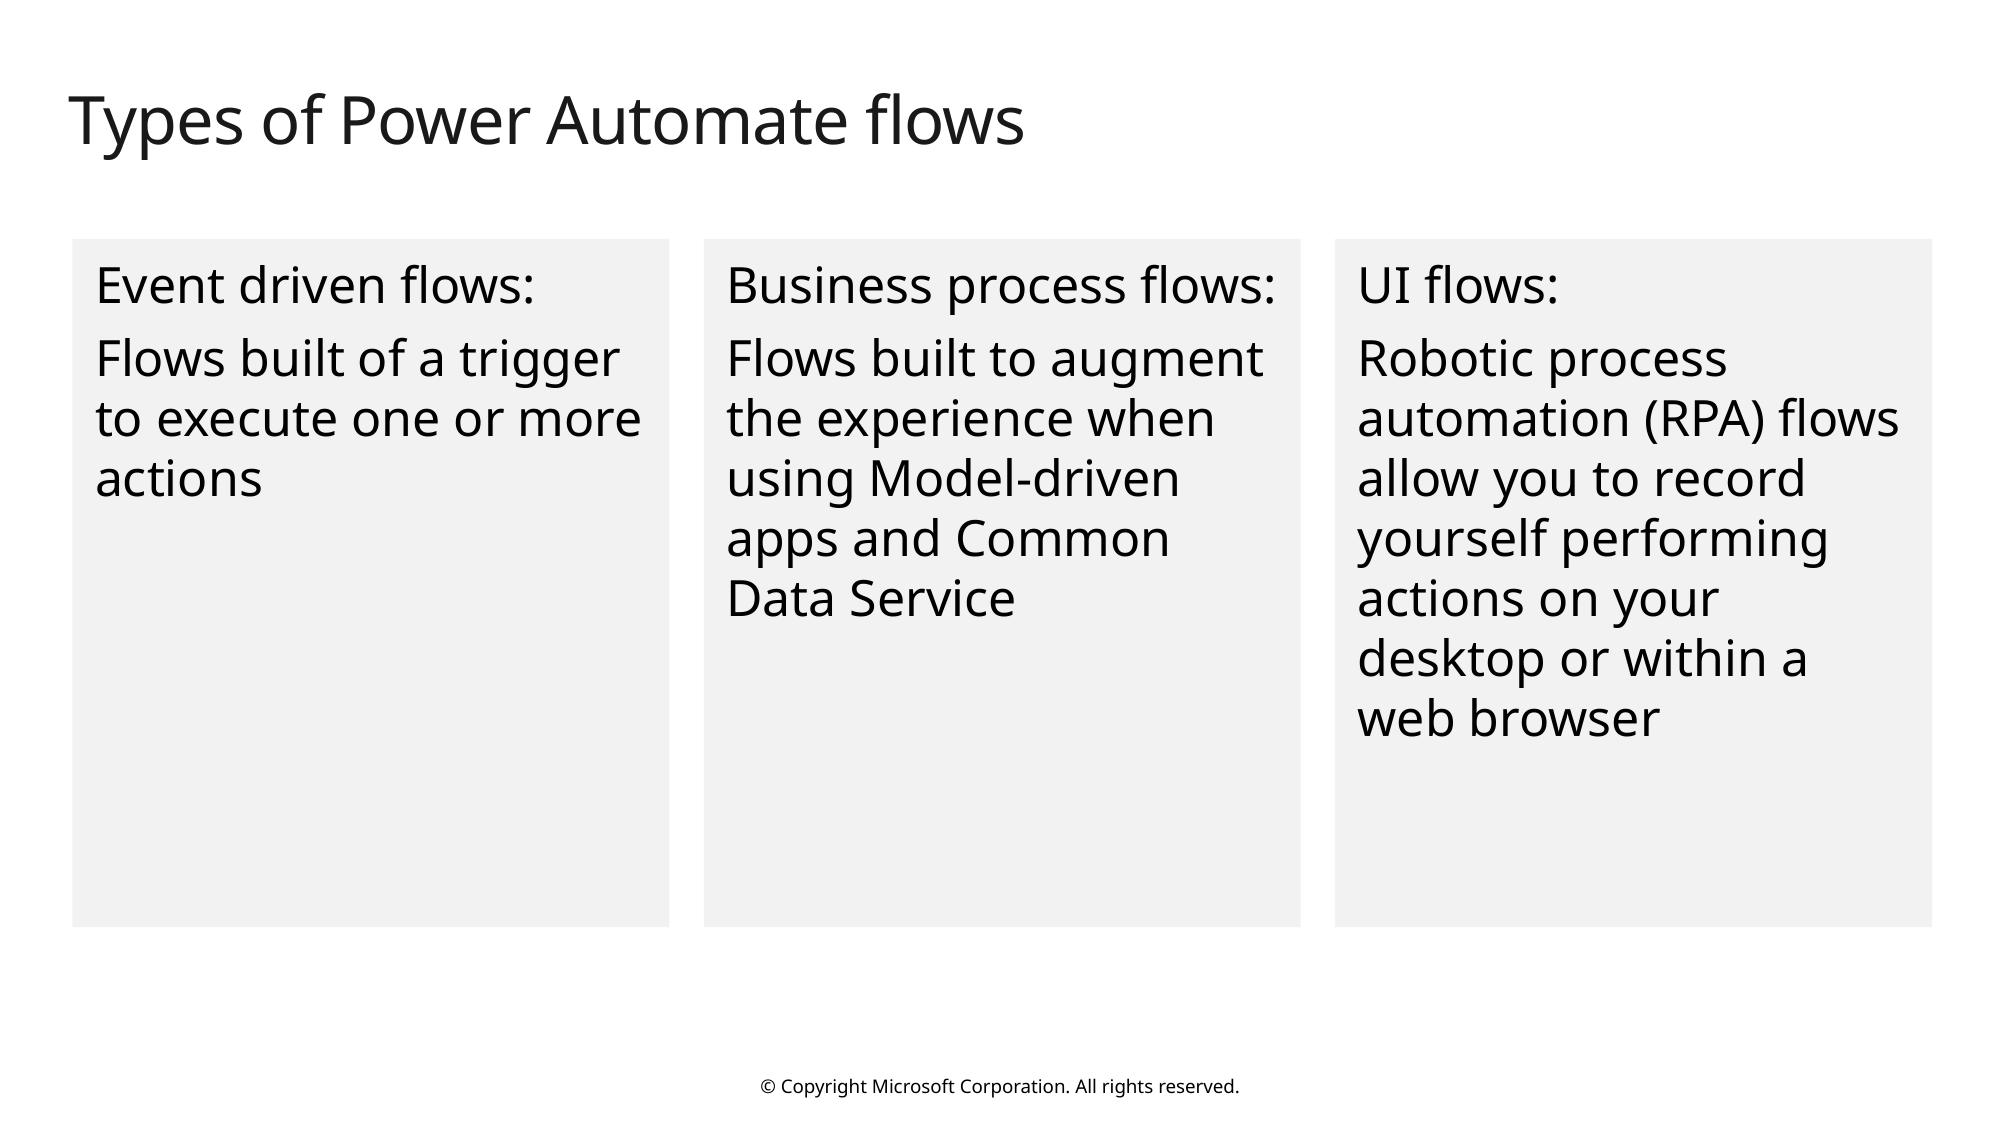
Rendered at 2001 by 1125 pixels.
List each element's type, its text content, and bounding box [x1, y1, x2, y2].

list UI flows: Robotic process automation (RPA) flows allow you to record yourself performing actions on your desktop or within a web browser [1335, 238, 1933, 928]
list Event driven flows: Flows built of a trigger to execute one or more actions [72, 238, 670, 928]
title Types of Power Automate flows [68, 72, 1930, 184]
list Business process flows: Flows built to augment the experience when using Model-driven apps and Common Data Service [703, 238, 1301, 928]
